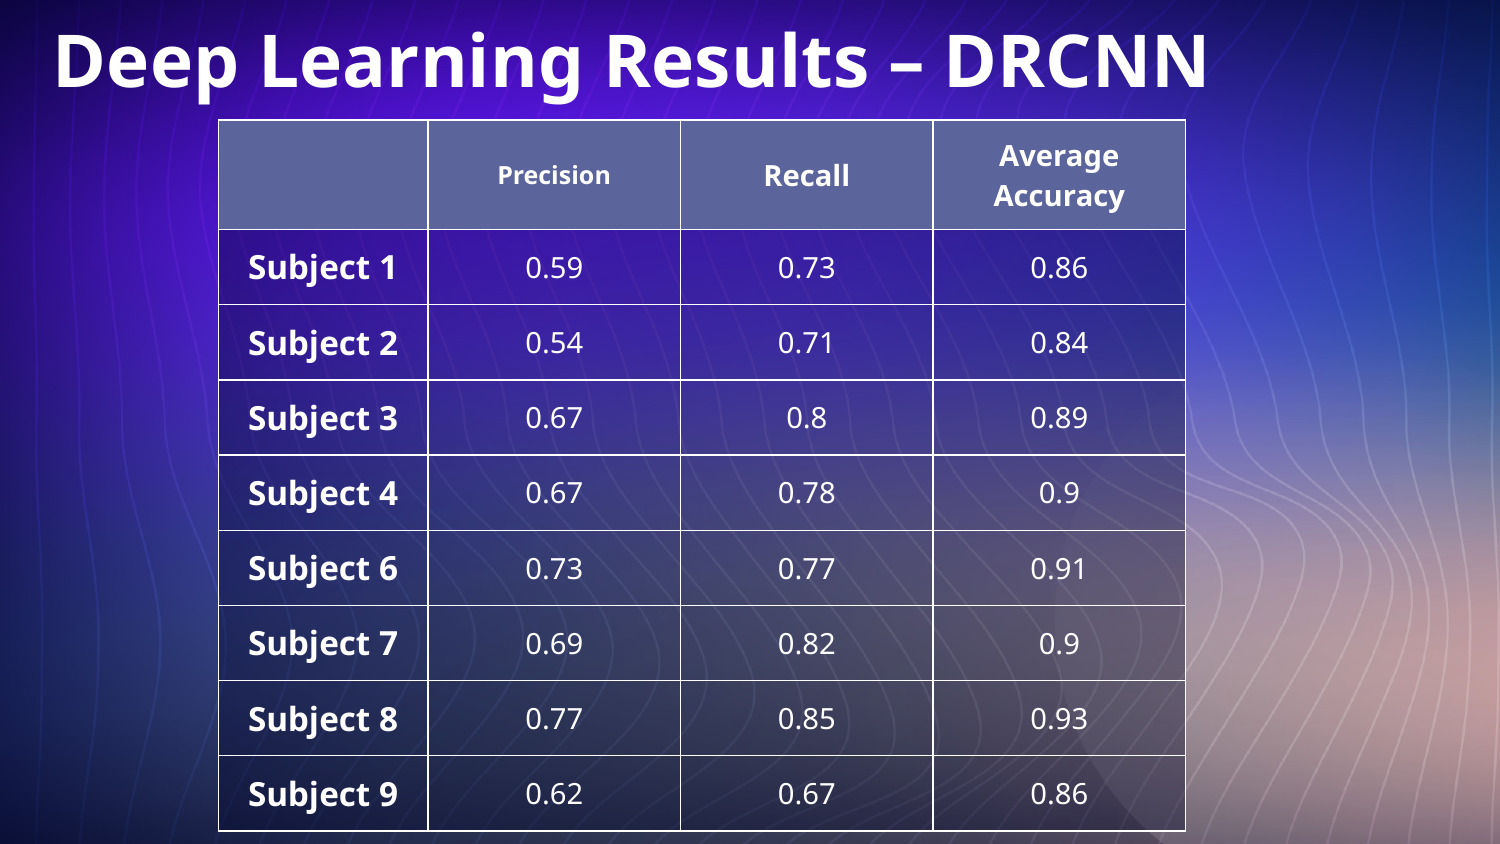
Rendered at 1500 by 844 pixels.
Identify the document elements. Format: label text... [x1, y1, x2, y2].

table_cell 0.77 [429, 681, 680, 755]
table_cell 0.73 [681, 230, 932, 304]
table_cell Subject 7 [219, 606, 427, 680]
table_cell Subject 9 [219, 756, 427, 830]
table_cell 0.91 [934, 531, 1185, 605]
table_cell 0.86 [934, 230, 1185, 304]
table_cell 0.54 [429, 305, 680, 379]
table_cell 0.84 [934, 305, 1185, 379]
table_cell 0.9 [934, 606, 1185, 680]
table_cell 0.86 [934, 756, 1185, 830]
table_header Recall [681, 121, 932, 229]
table_cell 0.93 [934, 681, 1185, 755]
table_cell 0.8 [681, 381, 932, 454]
table_cell Subject 3 [219, 381, 427, 454]
table_cell 0.62 [429, 756, 680, 830]
table_header [219, 121, 427, 229]
table_cell 0.85 [681, 681, 932, 755]
table_cell Subject 8 [219, 681, 427, 755]
table_cell Subject 2 [219, 305, 427, 379]
table_cell 0.82 [681, 606, 932, 680]
table_cell 0.71 [681, 305, 932, 379]
table_header Precision [429, 121, 680, 229]
table_cell 0.67 [429, 381, 680, 454]
table_cell 0.89 [934, 381, 1185, 454]
table_cell Subject 1 [219, 230, 427, 304]
table_cell 0.77 [681, 531, 932, 605]
table_cell 0.59 [429, 230, 680, 304]
table_cell 0.69 [429, 606, 680, 680]
table_cell 0.67 [681, 756, 932, 830]
table_cell Subject 6 [219, 531, 427, 605]
table_cell 0.78 [681, 456, 932, 530]
table_cell Subject 4 [219, 456, 427, 530]
table_cell 0.73 [429, 531, 680, 605]
table_cell 0.67 [429, 456, 680, 530]
picture [0, 0, 1500, 844]
title Deep Learning Results – DRCNN [37, 0, 1500, 94]
table_cell 0.9 [934, 456, 1185, 530]
table_header Average Accuracy [934, 121, 1185, 229]
